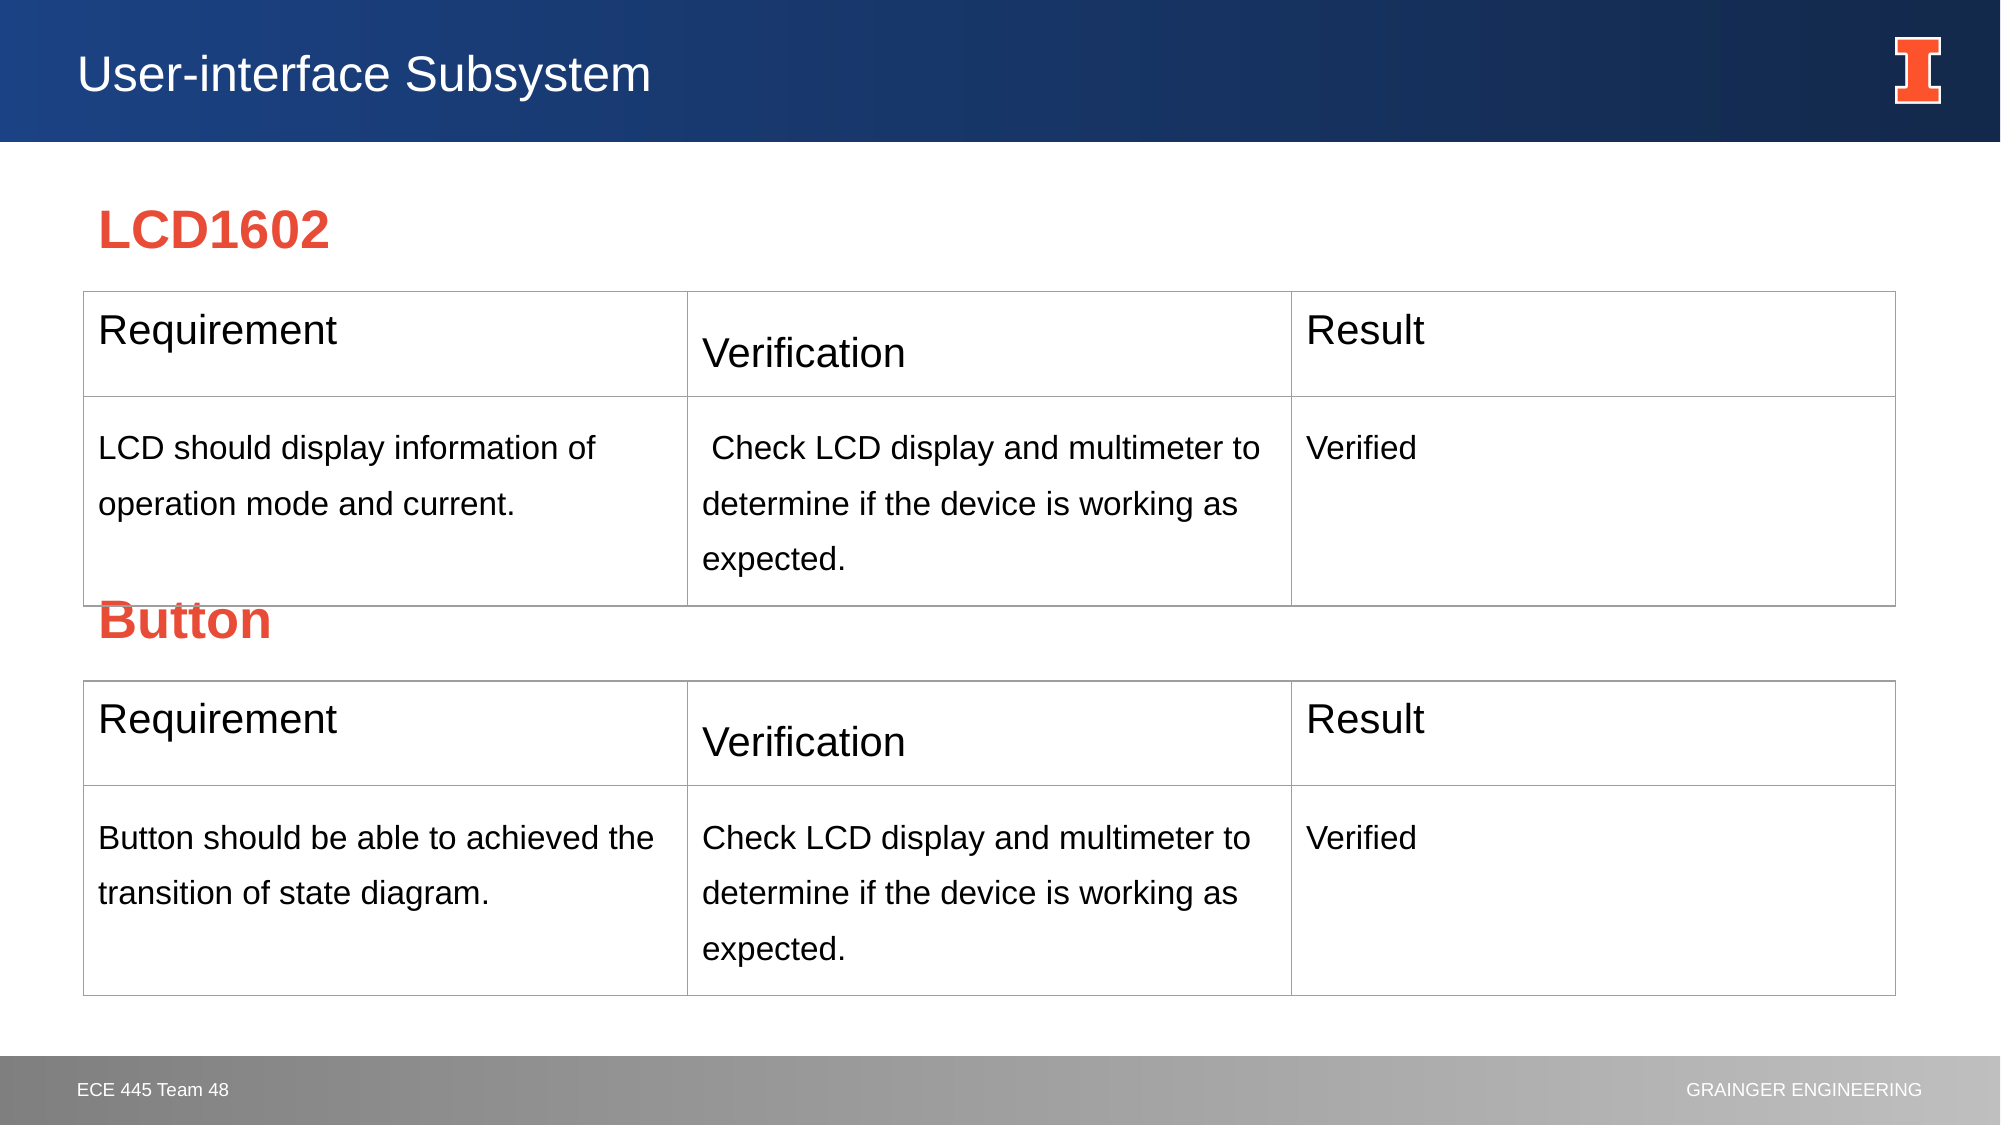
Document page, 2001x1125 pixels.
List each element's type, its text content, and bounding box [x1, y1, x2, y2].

table_header Verification [688, 682, 1291, 785]
table_cell Verified [1292, 397, 1895, 605]
table_cell LCD should display information of operation mode and current. [84, 397, 687, 605]
picture [1895, 37, 1942, 104]
text_box ECE 445 Team 48 [61, 1070, 1373, 1108]
text_box User-interface Subsystem [61, 33, 1852, 109]
table_header Result [1292, 682, 1895, 785]
table_header Verification [688, 292, 1291, 396]
table_header Result [1292, 292, 1895, 396]
table_cell Button should be able to achieved the transition of state diagram. [84, 786, 687, 995]
table_cell Check LCD display and multimeter to determine if the device is working as expected. [688, 786, 1291, 995]
text_box [0, 0, 2000, 142]
table_cell Verified [1292, 786, 1895, 995]
table_cell Check LCD display and multimeter to determine if the device is working as expected. [688, 397, 1291, 605]
table_header Requirement [84, 292, 687, 396]
text_box [0, 1056, 2000, 1125]
list LCD1602 Button [83, 187, 1917, 1044]
text_box GRAINGER ENGINEERING [1531, 1070, 1938, 1108]
table_header Requirement [84, 682, 687, 785]
